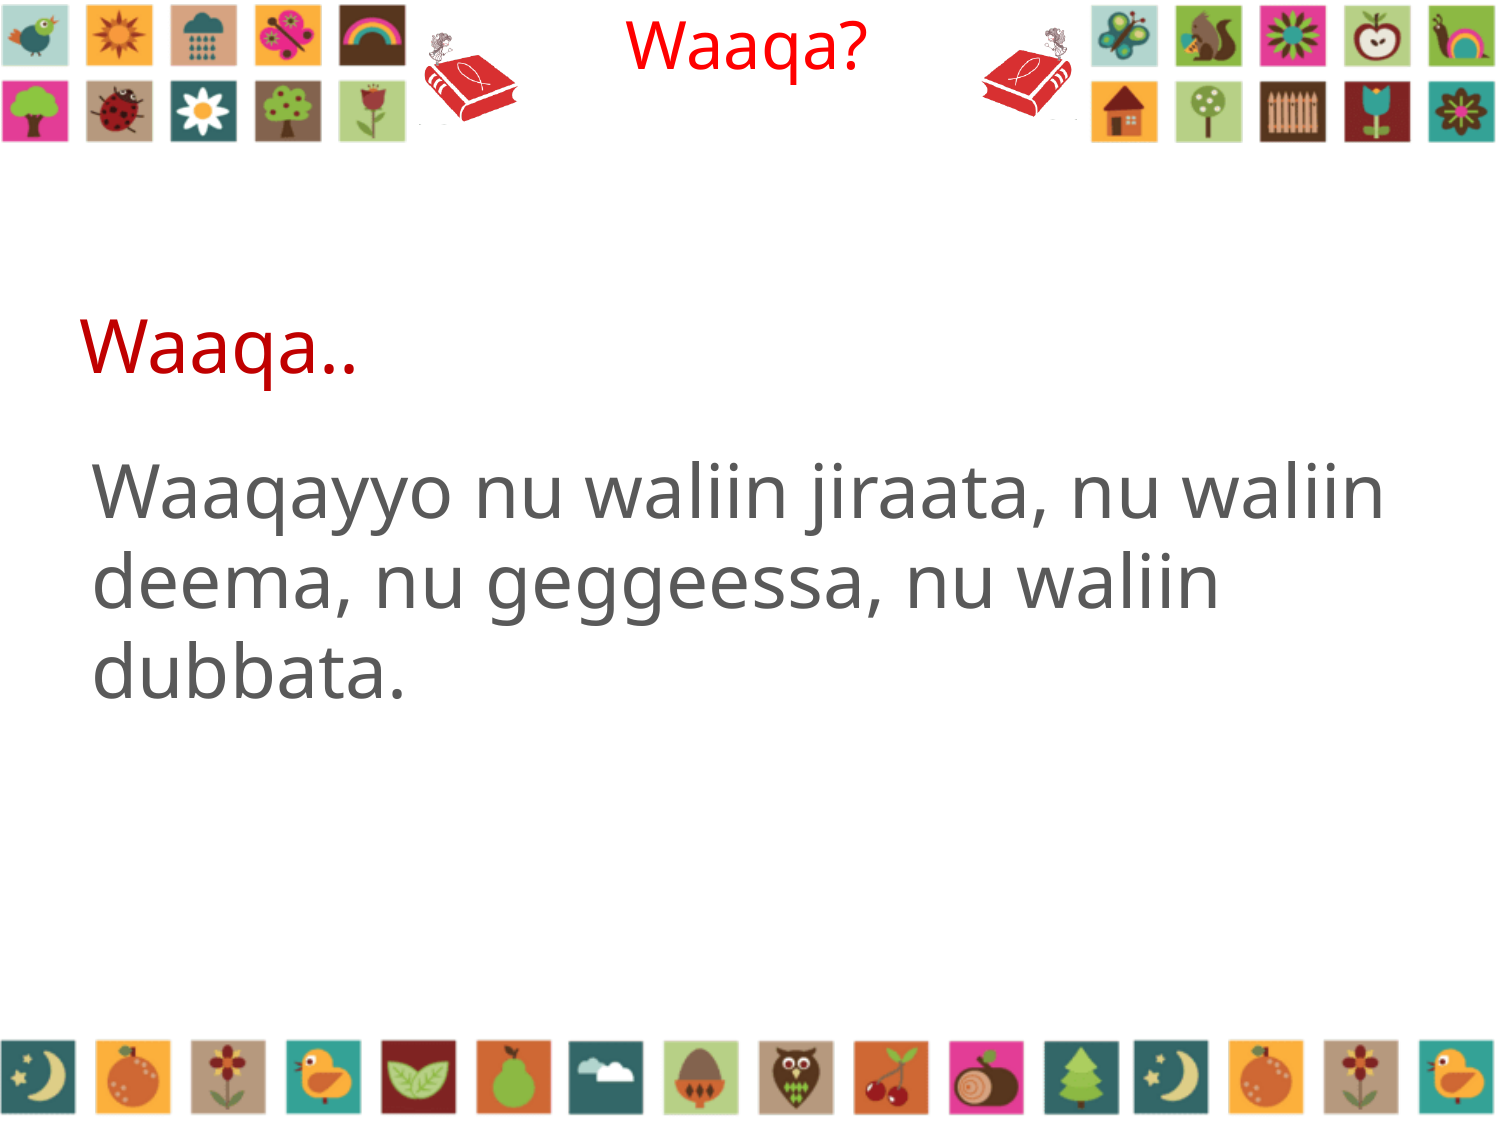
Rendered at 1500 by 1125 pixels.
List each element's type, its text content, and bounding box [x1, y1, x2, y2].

text_box Waaqa? [414, 0, 1080, 91]
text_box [0, 1028, 1500, 1118]
picture [950, 3, 1500, 150]
picture [0, 3, 550, 150]
text_box Waaqa.. [64, 290, 1412, 396]
text_box Waaqayyo nu waliin jiraata, nu waliin deema, nu geggeessa, nu waliin dubbata. [76, 436, 1424, 722]
